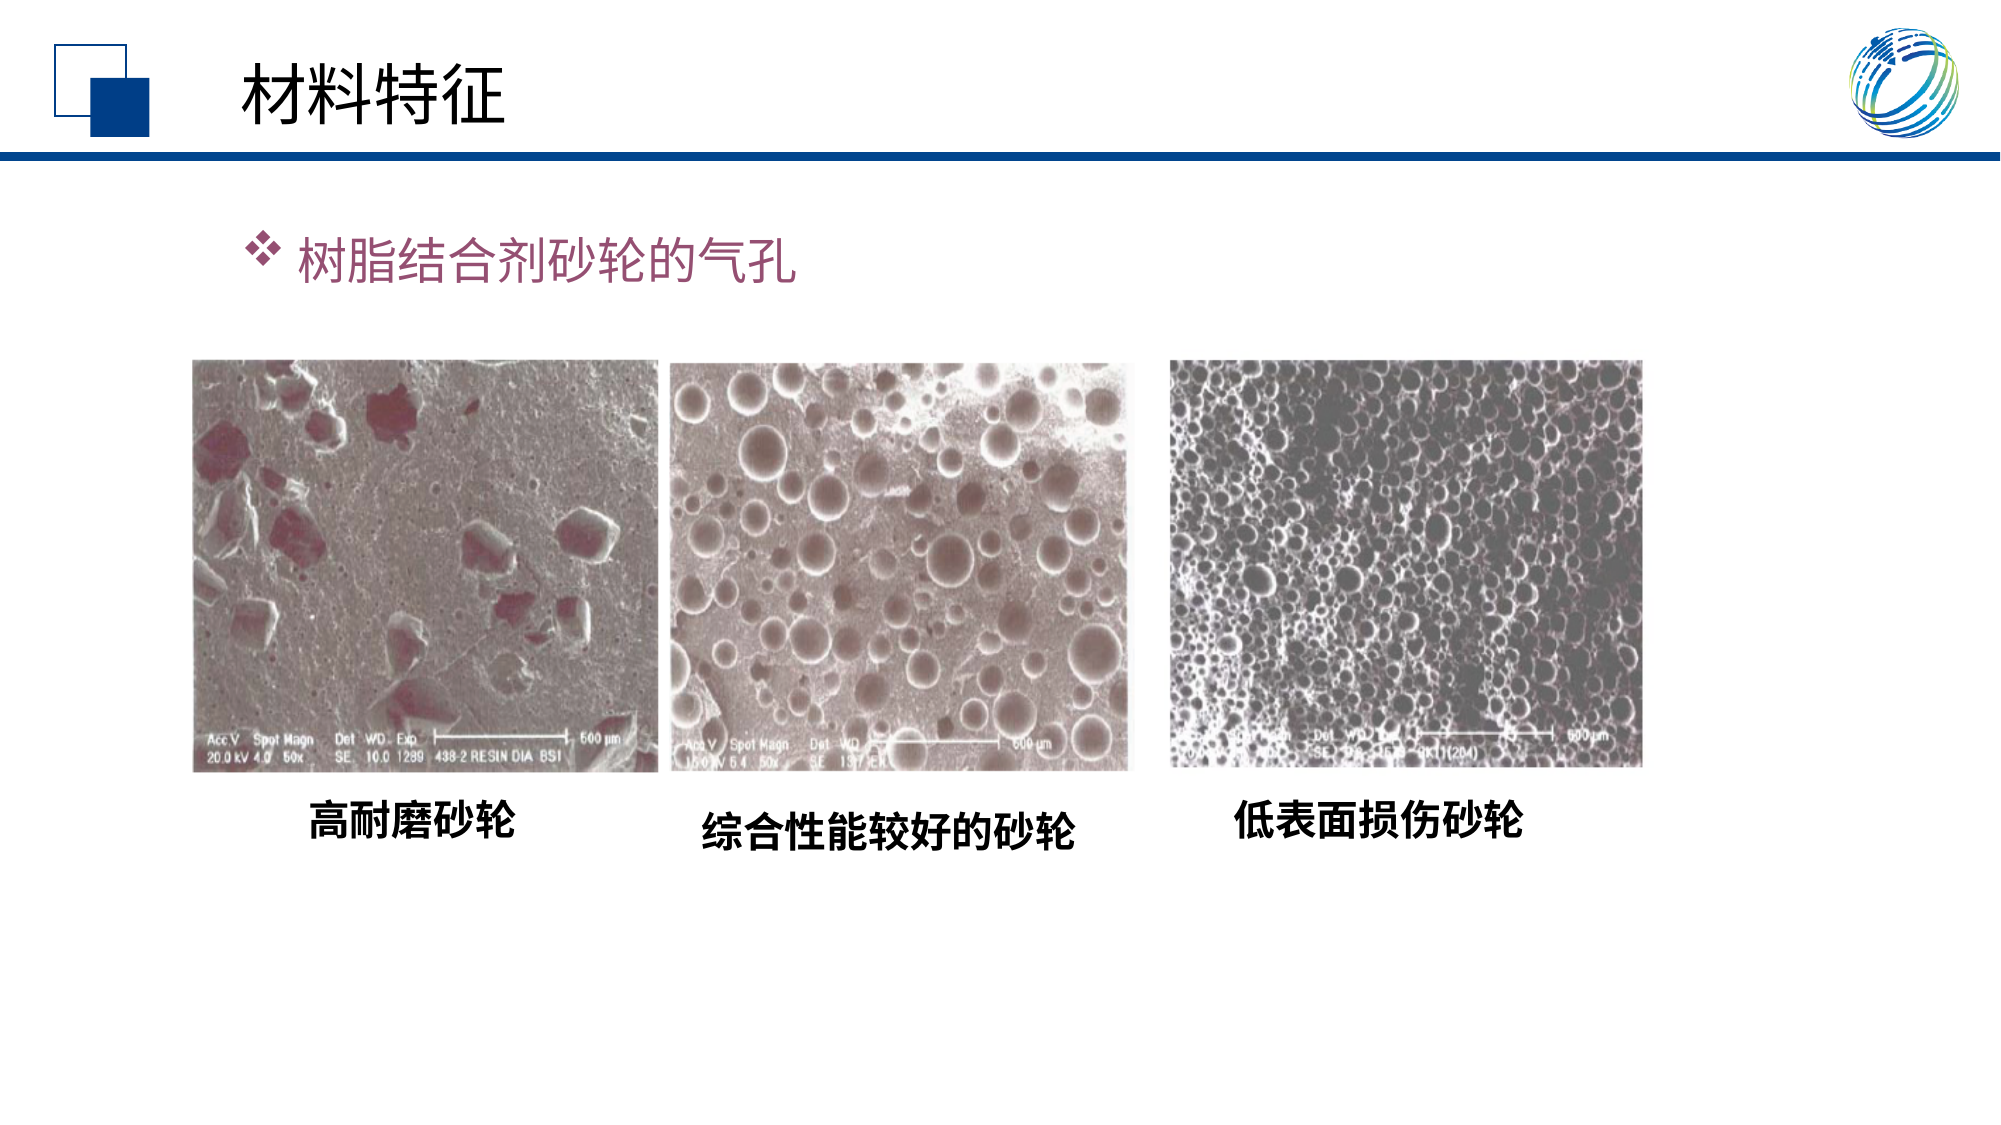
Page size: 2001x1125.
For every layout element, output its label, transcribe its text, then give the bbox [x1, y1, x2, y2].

picture [1845, 24, 1963, 142]
text_box 高耐磨砂轮 [293, 787, 660, 852]
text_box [54, 45, 150, 137]
text_box 低表面损伤砂轮 [1218, 786, 1585, 852]
text_box 材料特征 [225, 45, 1094, 140]
text_box 综合性能较好的砂轮 [686, 798, 1112, 863]
picture [184, 337, 664, 787]
picture [669, 359, 1136, 787]
text_box 树脂结合剂砂轮的气孔 [226, 214, 984, 279]
picture [1159, 349, 1654, 776]
